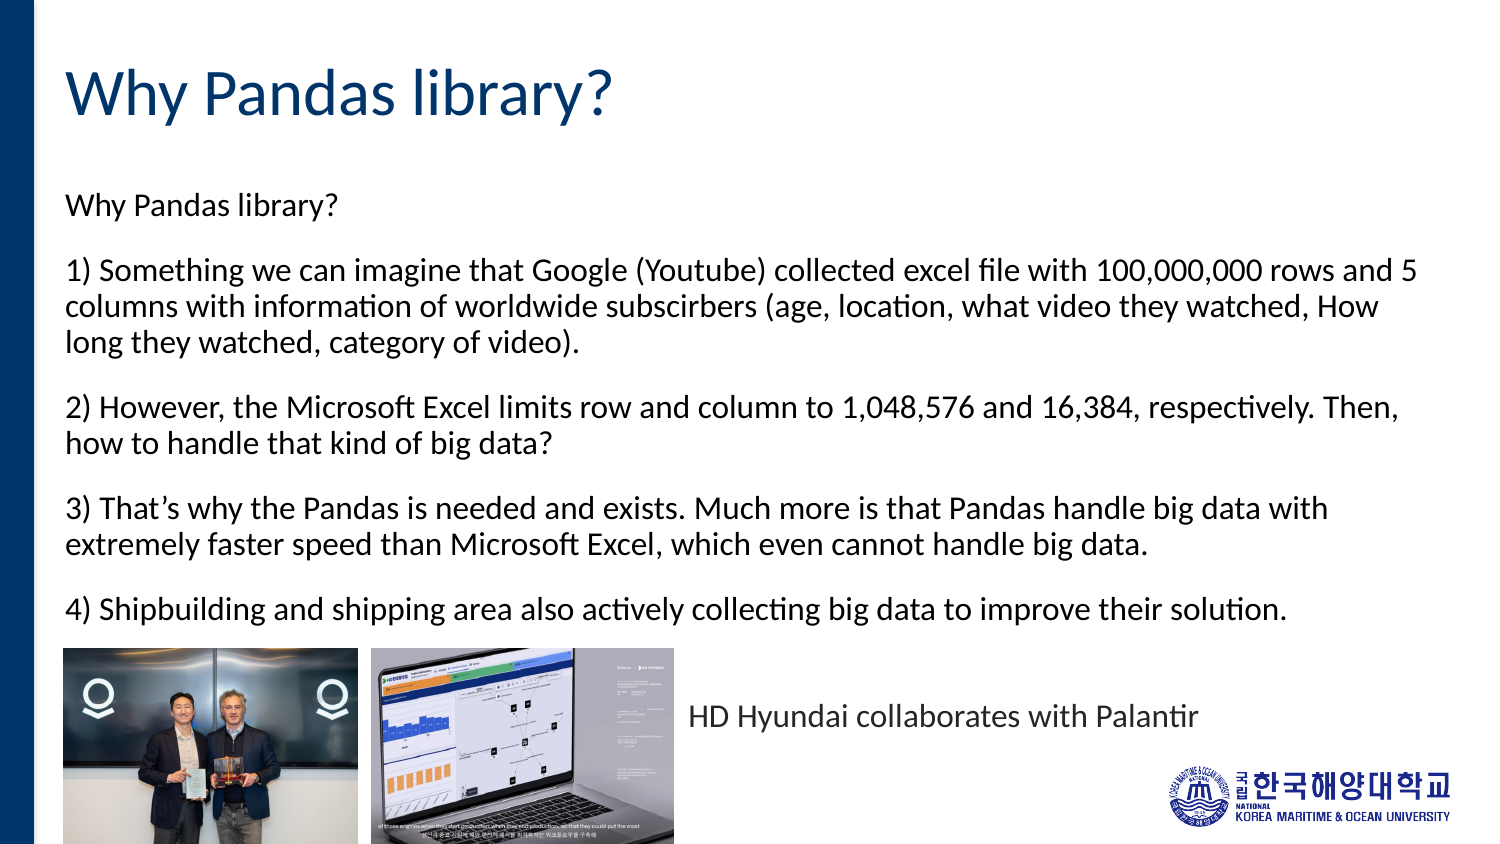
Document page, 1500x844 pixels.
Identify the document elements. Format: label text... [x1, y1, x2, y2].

title Why Pandas library? [50, 48, 1100, 138]
picture [63, 647, 358, 844]
picture [1169, 766, 1450, 827]
text_box HD Hyundai collaborates with Palantir [678, 691, 1255, 743]
picture [370, 647, 674, 844]
list Why Pandas library? 1) Something we can imagine that Google (Youtube) collected excel file with 100,000,000 rows and 5 columns with information of worldwide subscirbers (age, location, what video they watched, How long they watched, category of video). 2) However, the Microsoft Excel limits row and column to 1,048,576 and 16,384, respectively. Then, how to handle that kind of big data? 3) That’s why the Pandas is needed and exists. Much more is that Pandas handle big data with extremely faster speed than Microsoft Excel, which even cannot handle big data. 4) Shipbuilding and shipping area also actively collecting big data to improve their solution. [50, 180, 1450, 760]
